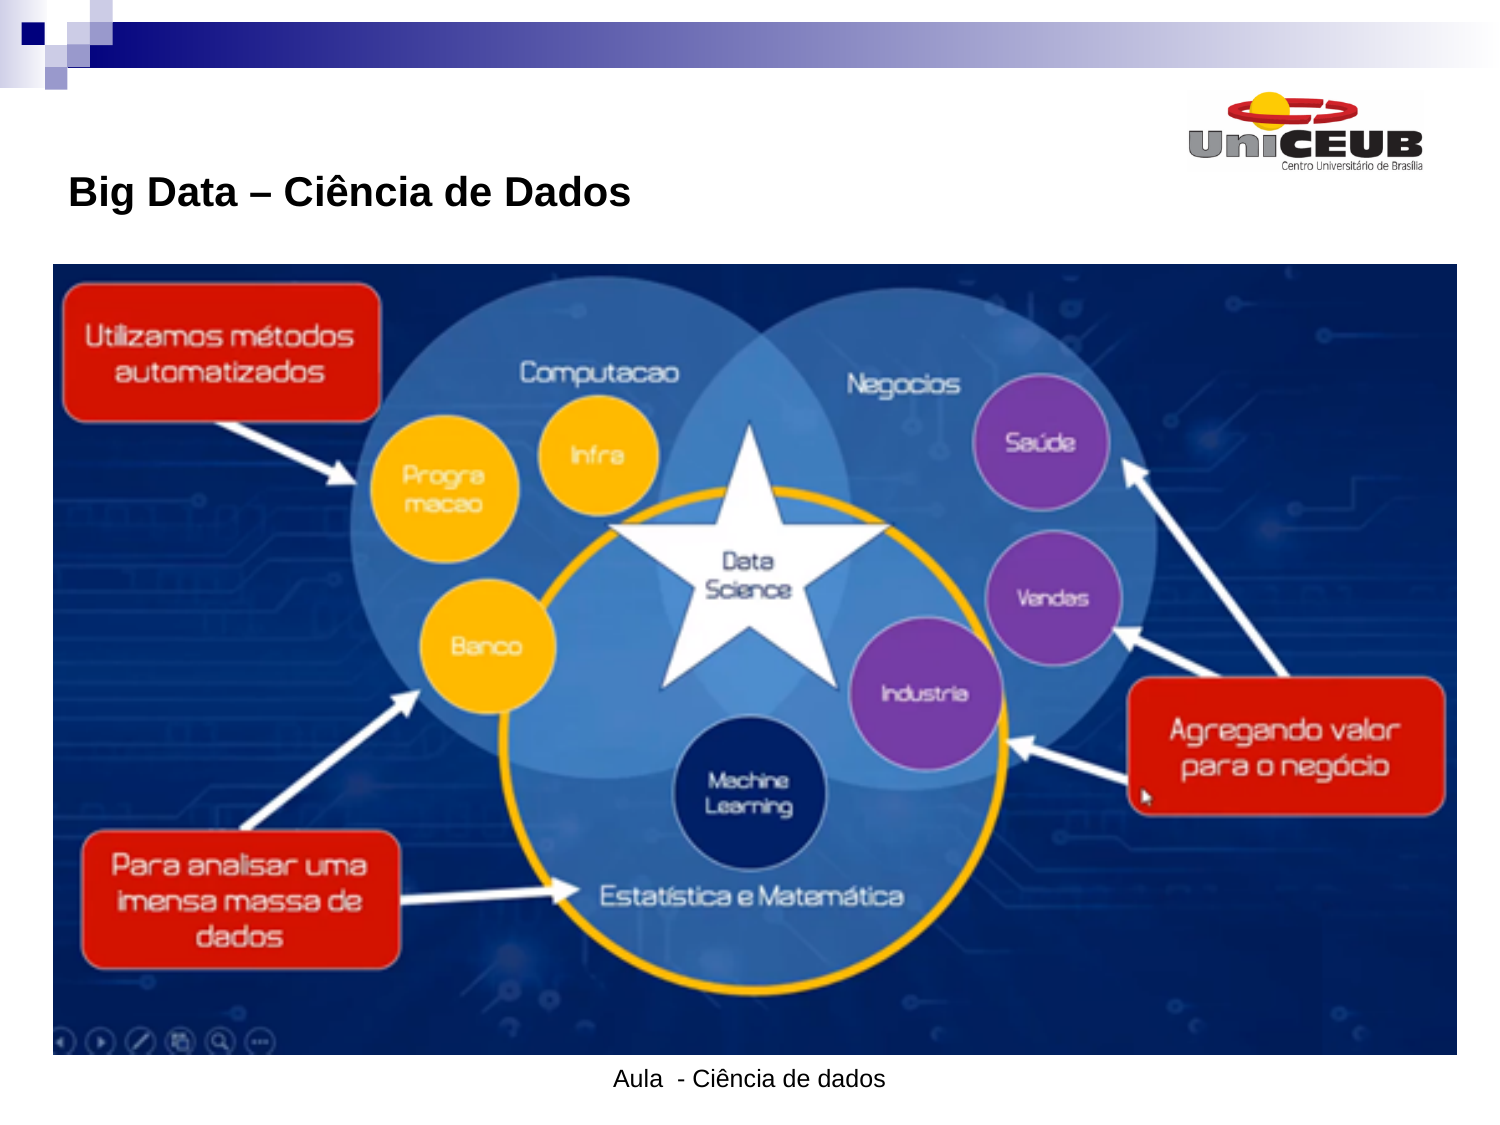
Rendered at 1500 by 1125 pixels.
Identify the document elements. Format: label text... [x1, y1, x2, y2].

footer Aula - Ciência de dados [512, 1063, 988, 1100]
picture [52, 264, 1457, 1055]
title Big Data – Ciência de Dados [53, 130, 975, 249]
picture [1186, 89, 1424, 172]
